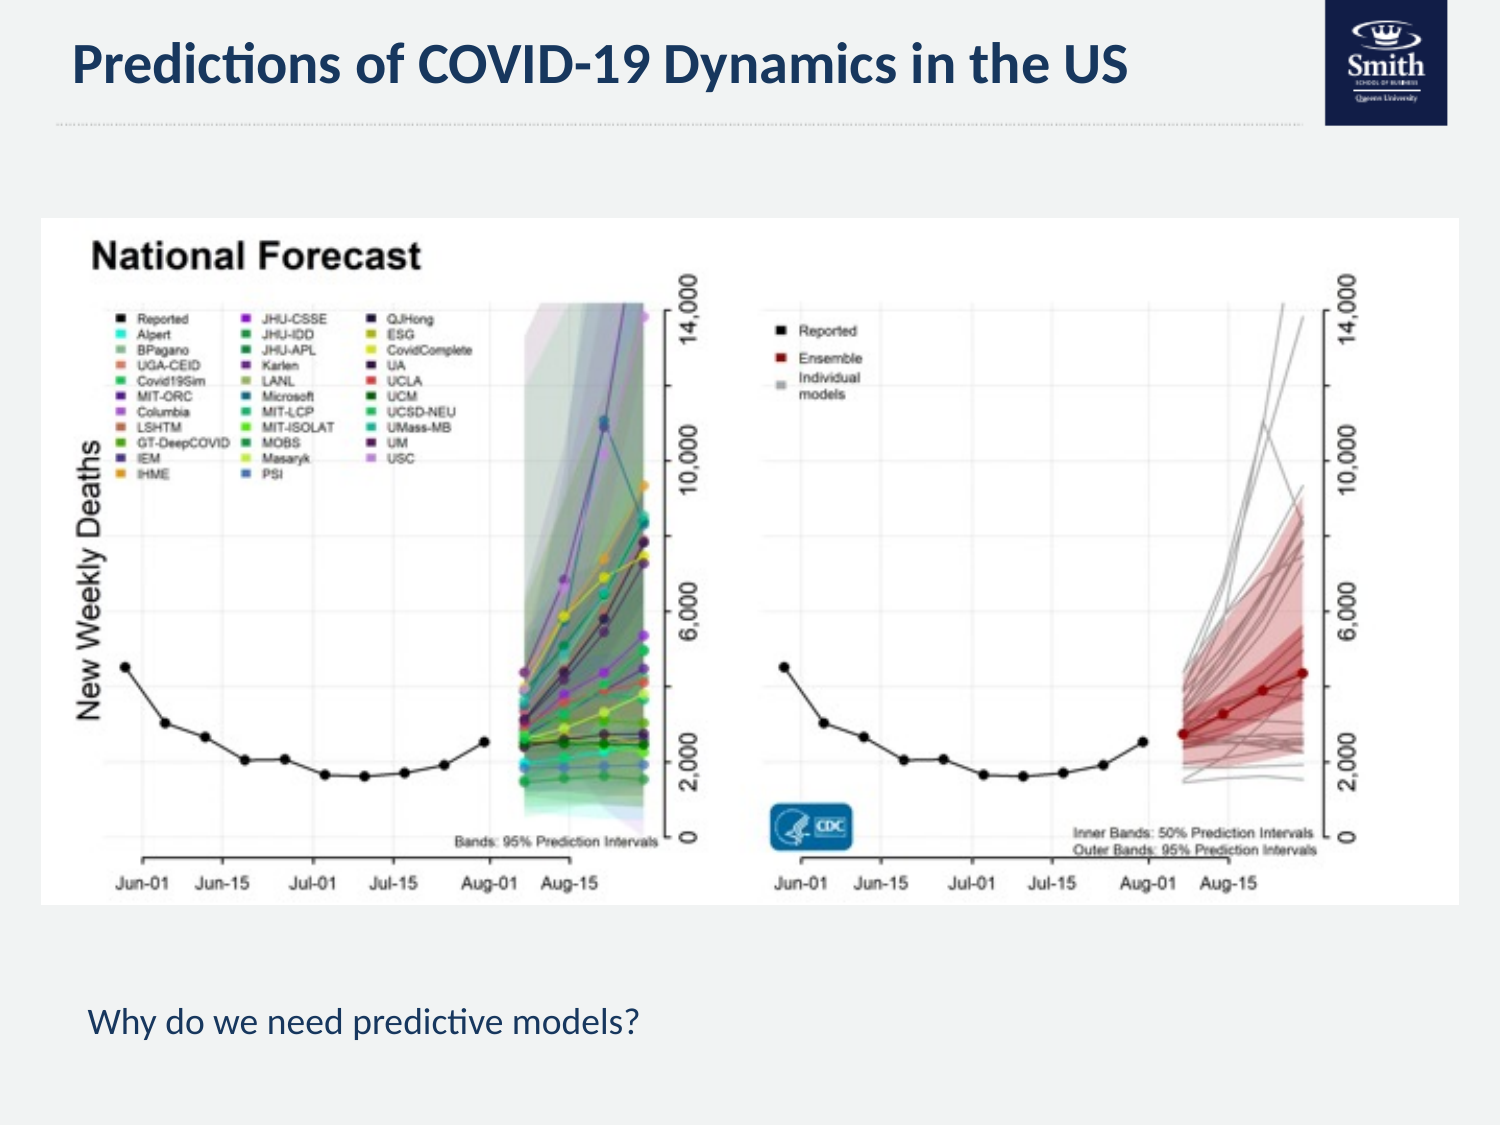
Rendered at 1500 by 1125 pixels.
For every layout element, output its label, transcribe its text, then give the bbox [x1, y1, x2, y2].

picture [41, 218, 1459, 905]
text_box Why do we need predictive models? [72, 966, 1304, 1073]
title Predictions of COVID-19 Dynamics in the US [57, 7, 1288, 114]
